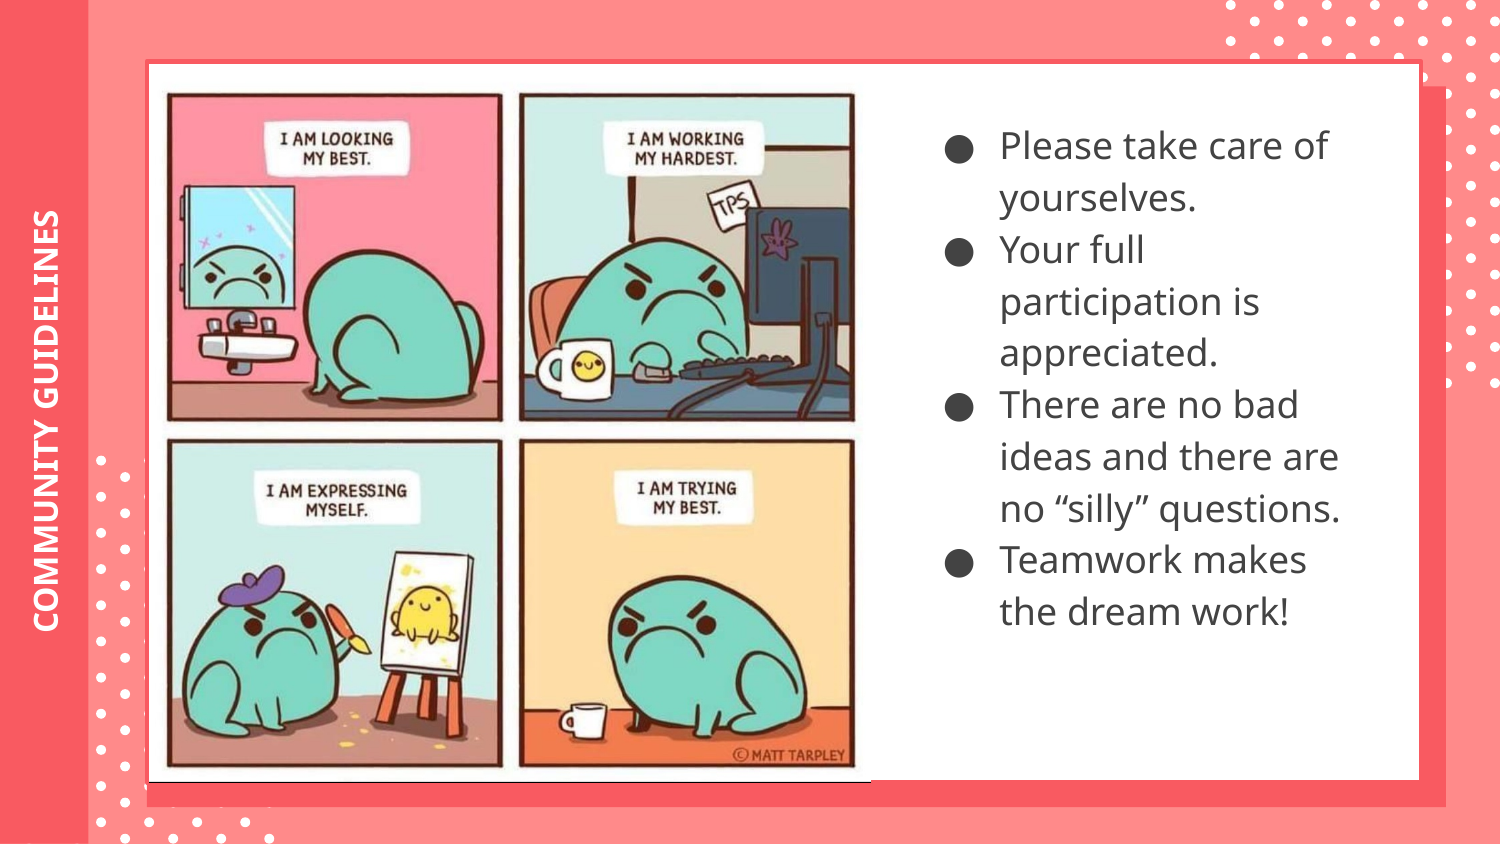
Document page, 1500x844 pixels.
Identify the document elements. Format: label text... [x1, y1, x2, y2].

picture [149, 70, 871, 783]
subtitle Please take care of yourselves. Your full participation is appreciated. There are no bad ideas and there are no “silly” questions. Teamwork makes the dream work! [909, 100, 1381, 744]
title COMMUNITY GUIDELINES [17, 41, 72, 803]
